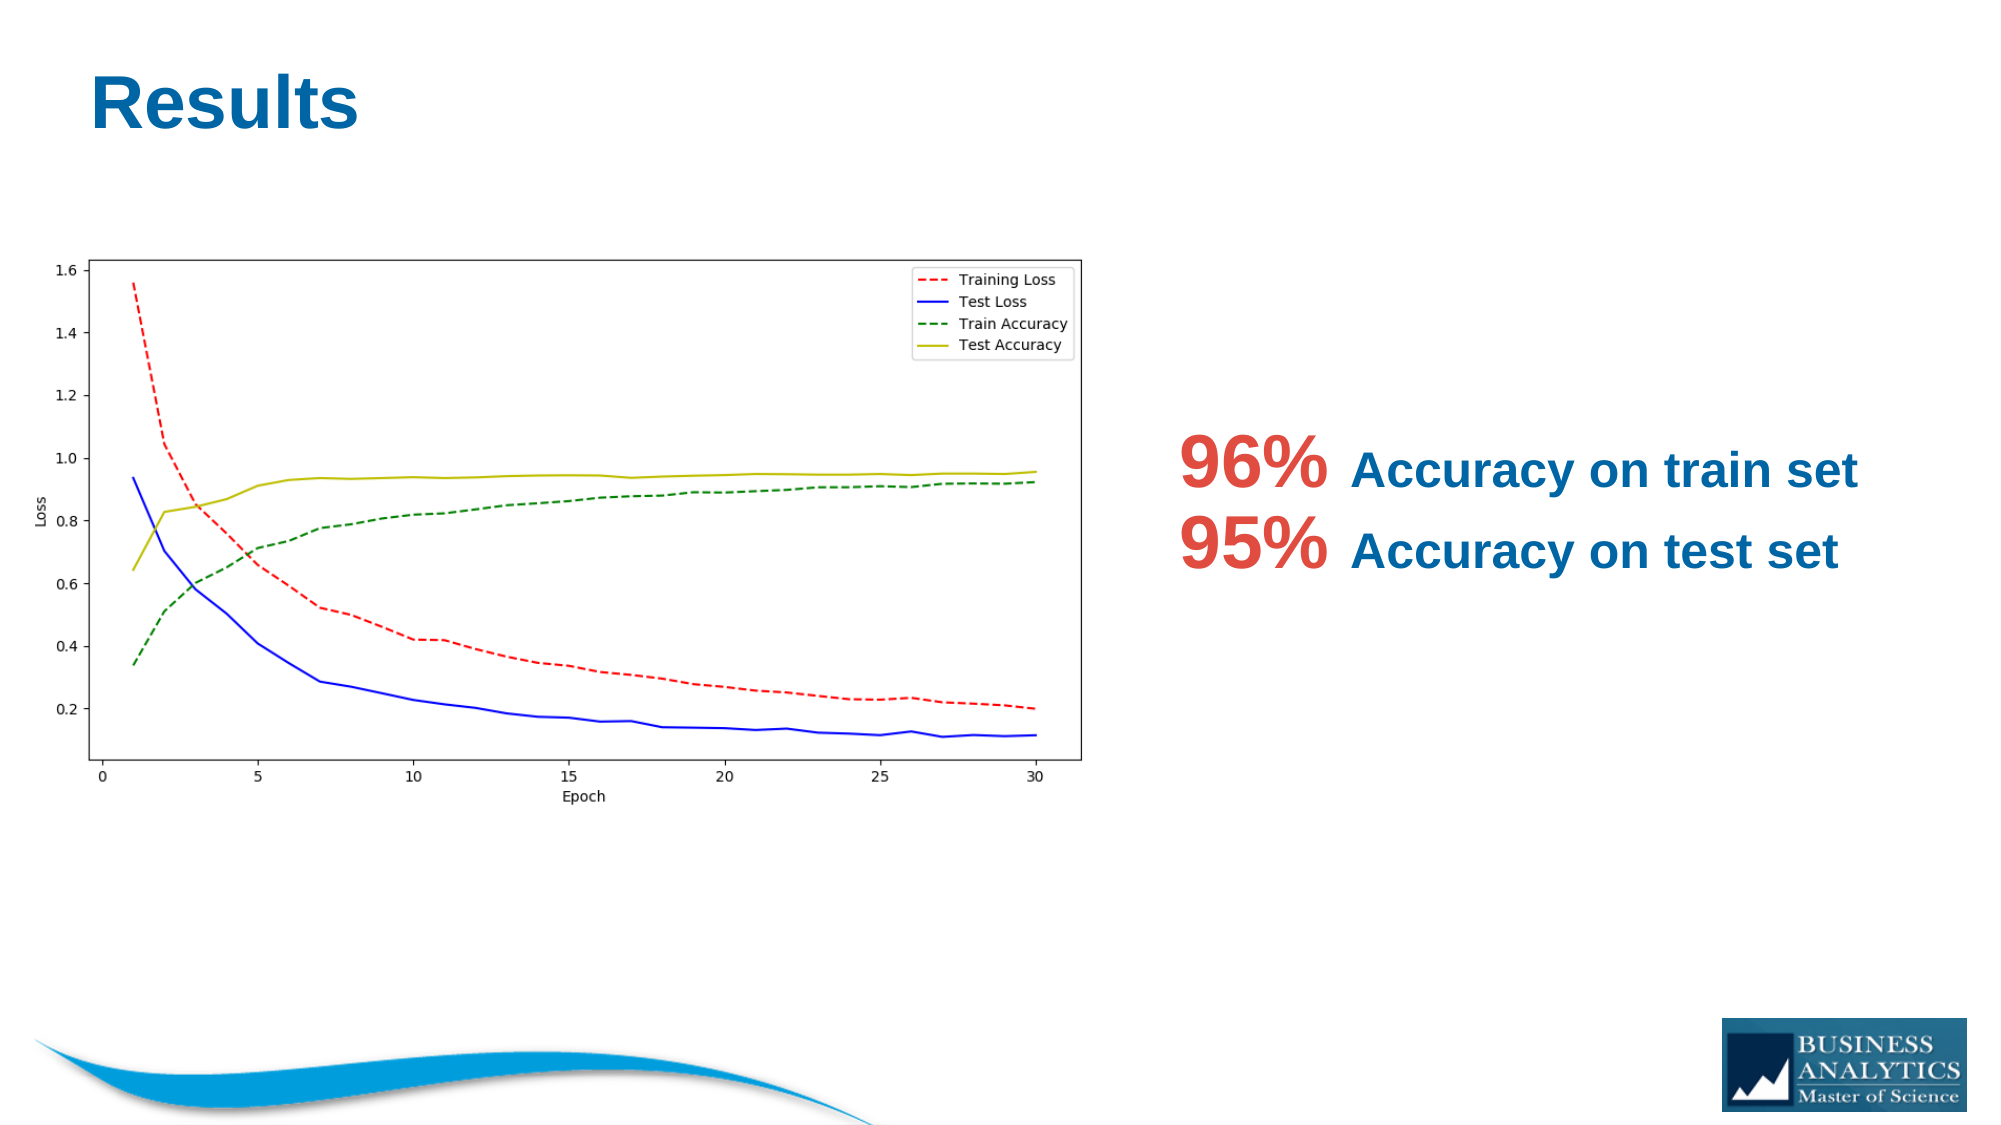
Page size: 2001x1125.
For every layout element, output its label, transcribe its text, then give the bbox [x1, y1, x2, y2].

text_box 96% Accuracy on train set 95% Accuracy on test set [1164, 415, 1953, 612]
title Results [75, 56, 1800, 222]
picture [30, 231, 1108, 831]
picture [0, 995, 2000, 1125]
